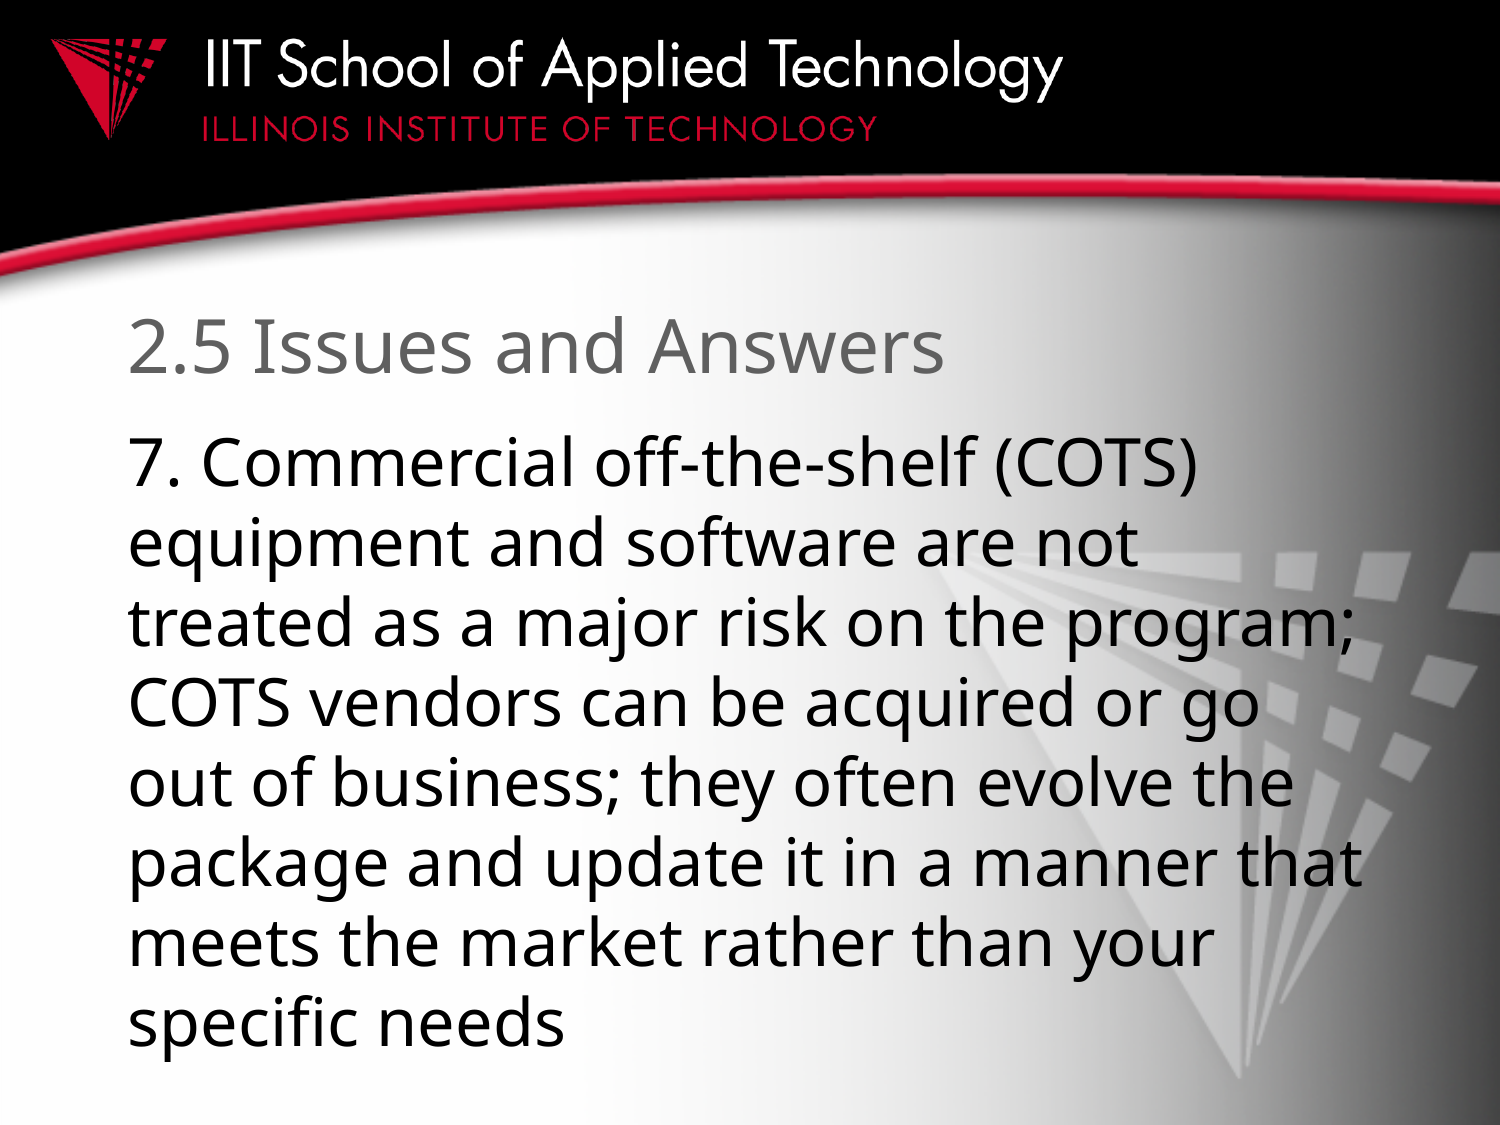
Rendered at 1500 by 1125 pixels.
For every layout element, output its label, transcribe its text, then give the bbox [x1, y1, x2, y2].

title 2.5 Issues and Answers [112, 249, 1388, 412]
picture [0, 0, 1500, 1125]
list 7. Commercial off-the-shelf (COTS) equipment and software are not treated as a major risk on the program; COTS vendors can be acquired or go out of business; they often evolve the package and update it in a manner that meets the market rather than your specific needs [112, 412, 1388, 1063]
